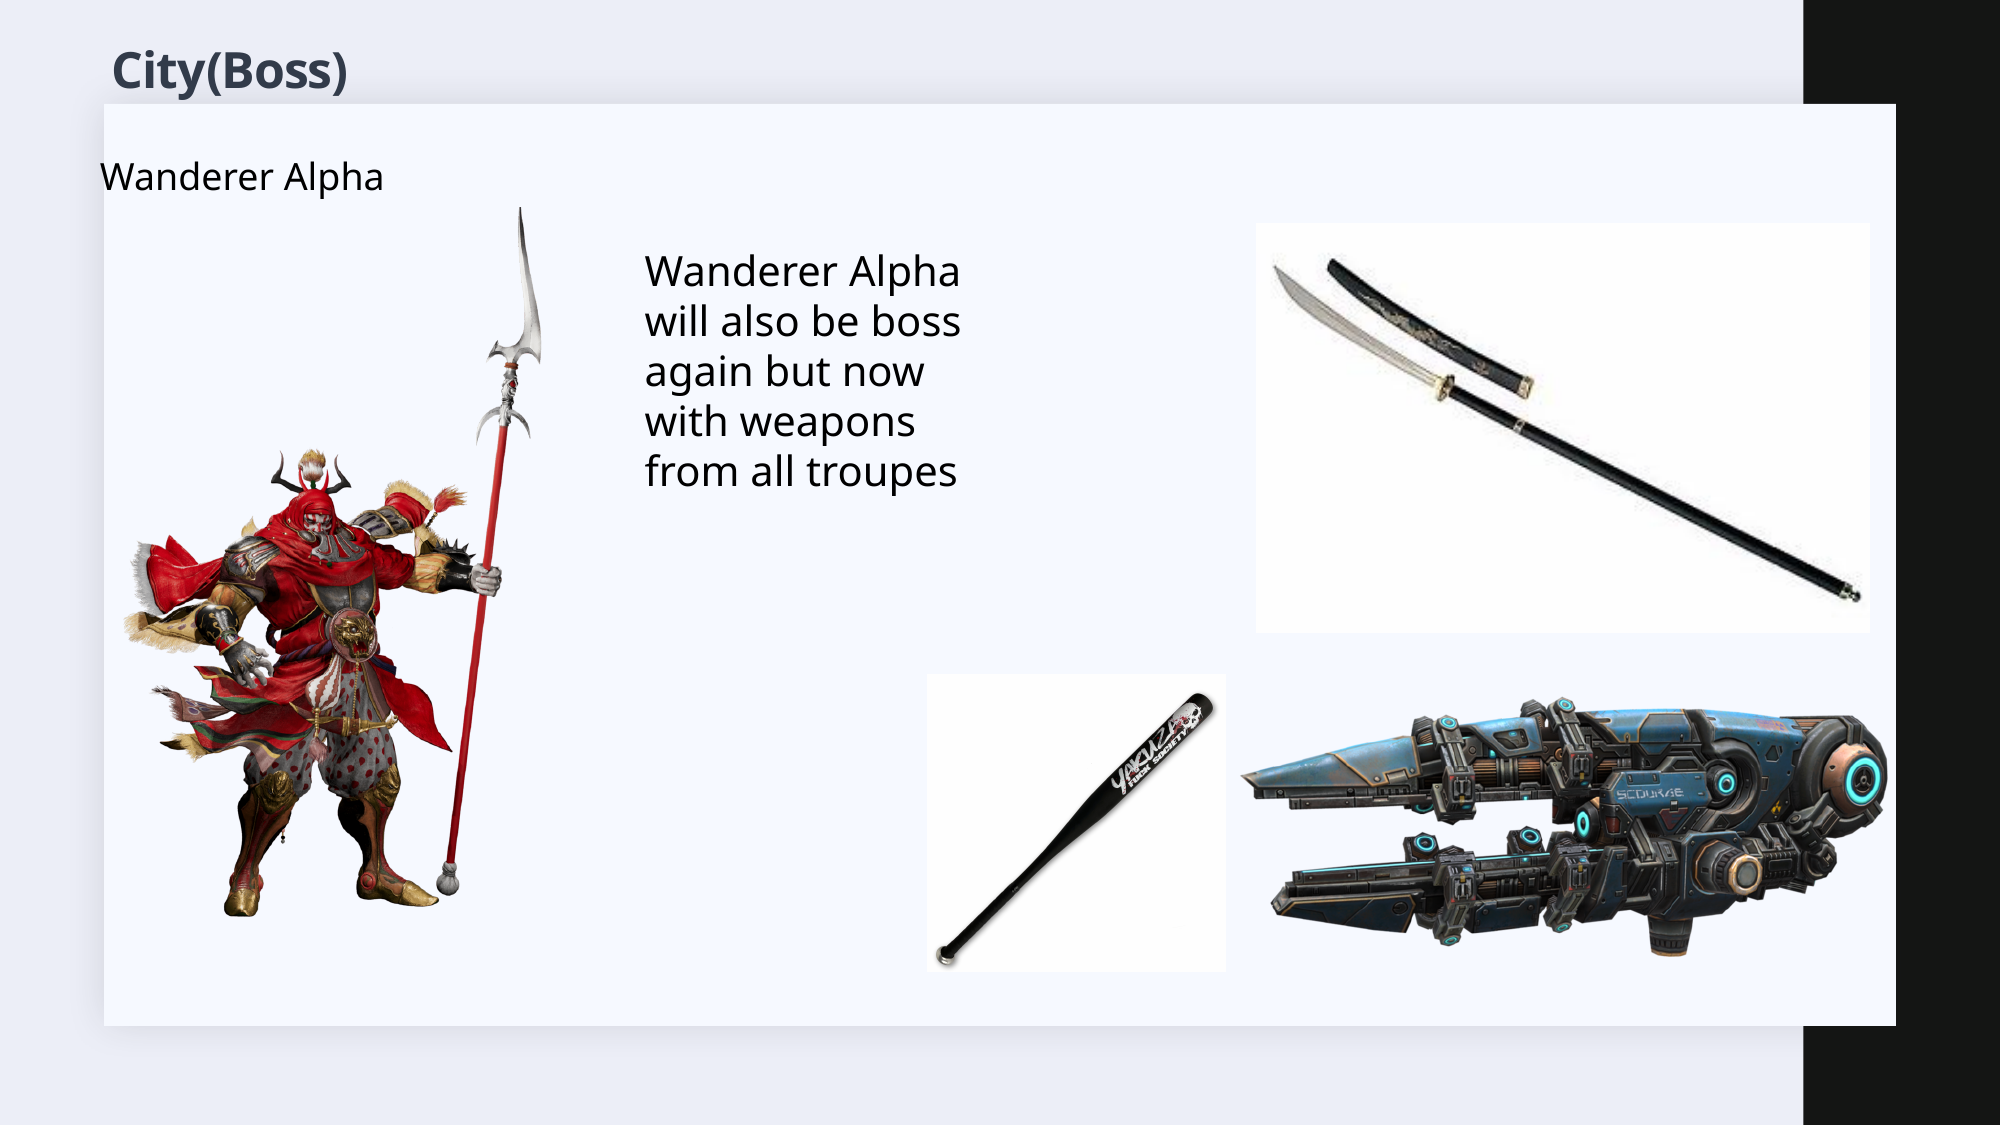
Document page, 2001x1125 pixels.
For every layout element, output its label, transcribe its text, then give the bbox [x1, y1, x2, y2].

picture [1238, 695, 1888, 957]
text_box Wanderer Alpha will also be boss again but now with weapons from all troupes [629, 237, 1028, 533]
title City(Boss) [96, 27, 1358, 99]
picture [118, 207, 571, 936]
picture [1255, 222, 1871, 633]
text_box Wanderer Alpha [85, 145, 689, 206]
picture [927, 673, 1226, 973]
